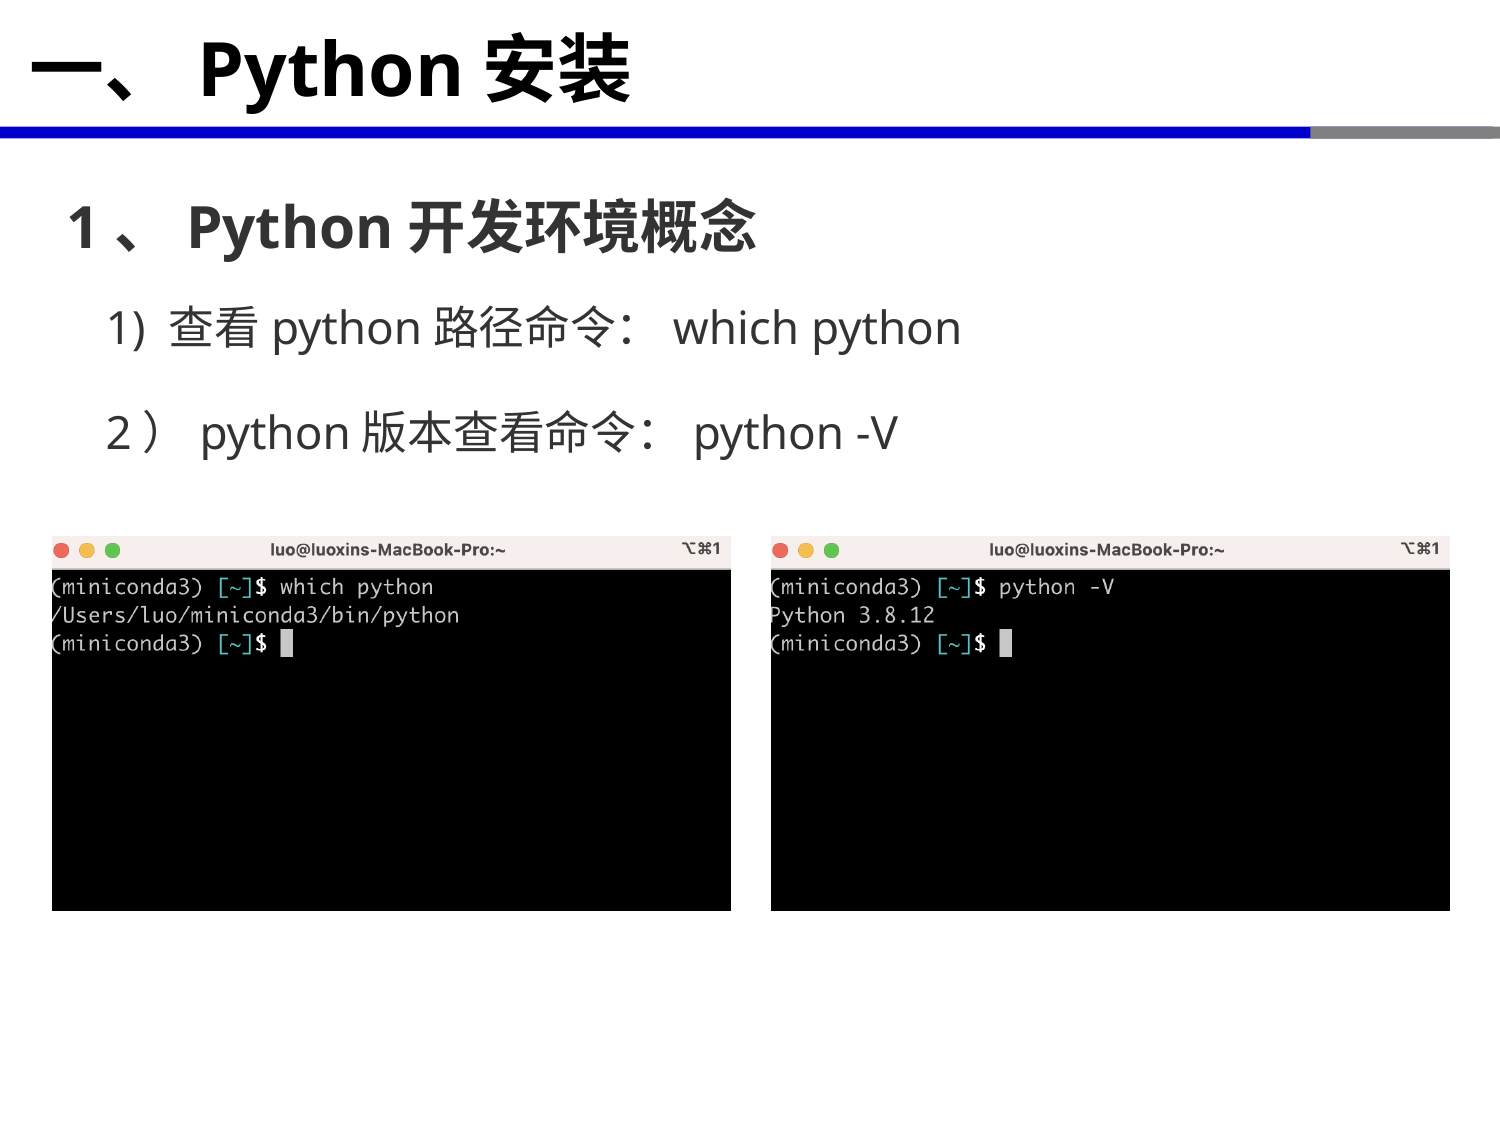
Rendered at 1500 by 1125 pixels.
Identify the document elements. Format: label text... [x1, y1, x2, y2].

text_box 1) 查看python路径命令：which python 2）python版本查看命令：python -V [90, 263, 1448, 467]
title 一、Python安装 [0, 1, 1479, 132]
picture [771, 536, 1451, 911]
text_box 1、Python开发环境概念 [52, 147, 1448, 268]
picture [51, 536, 731, 911]
